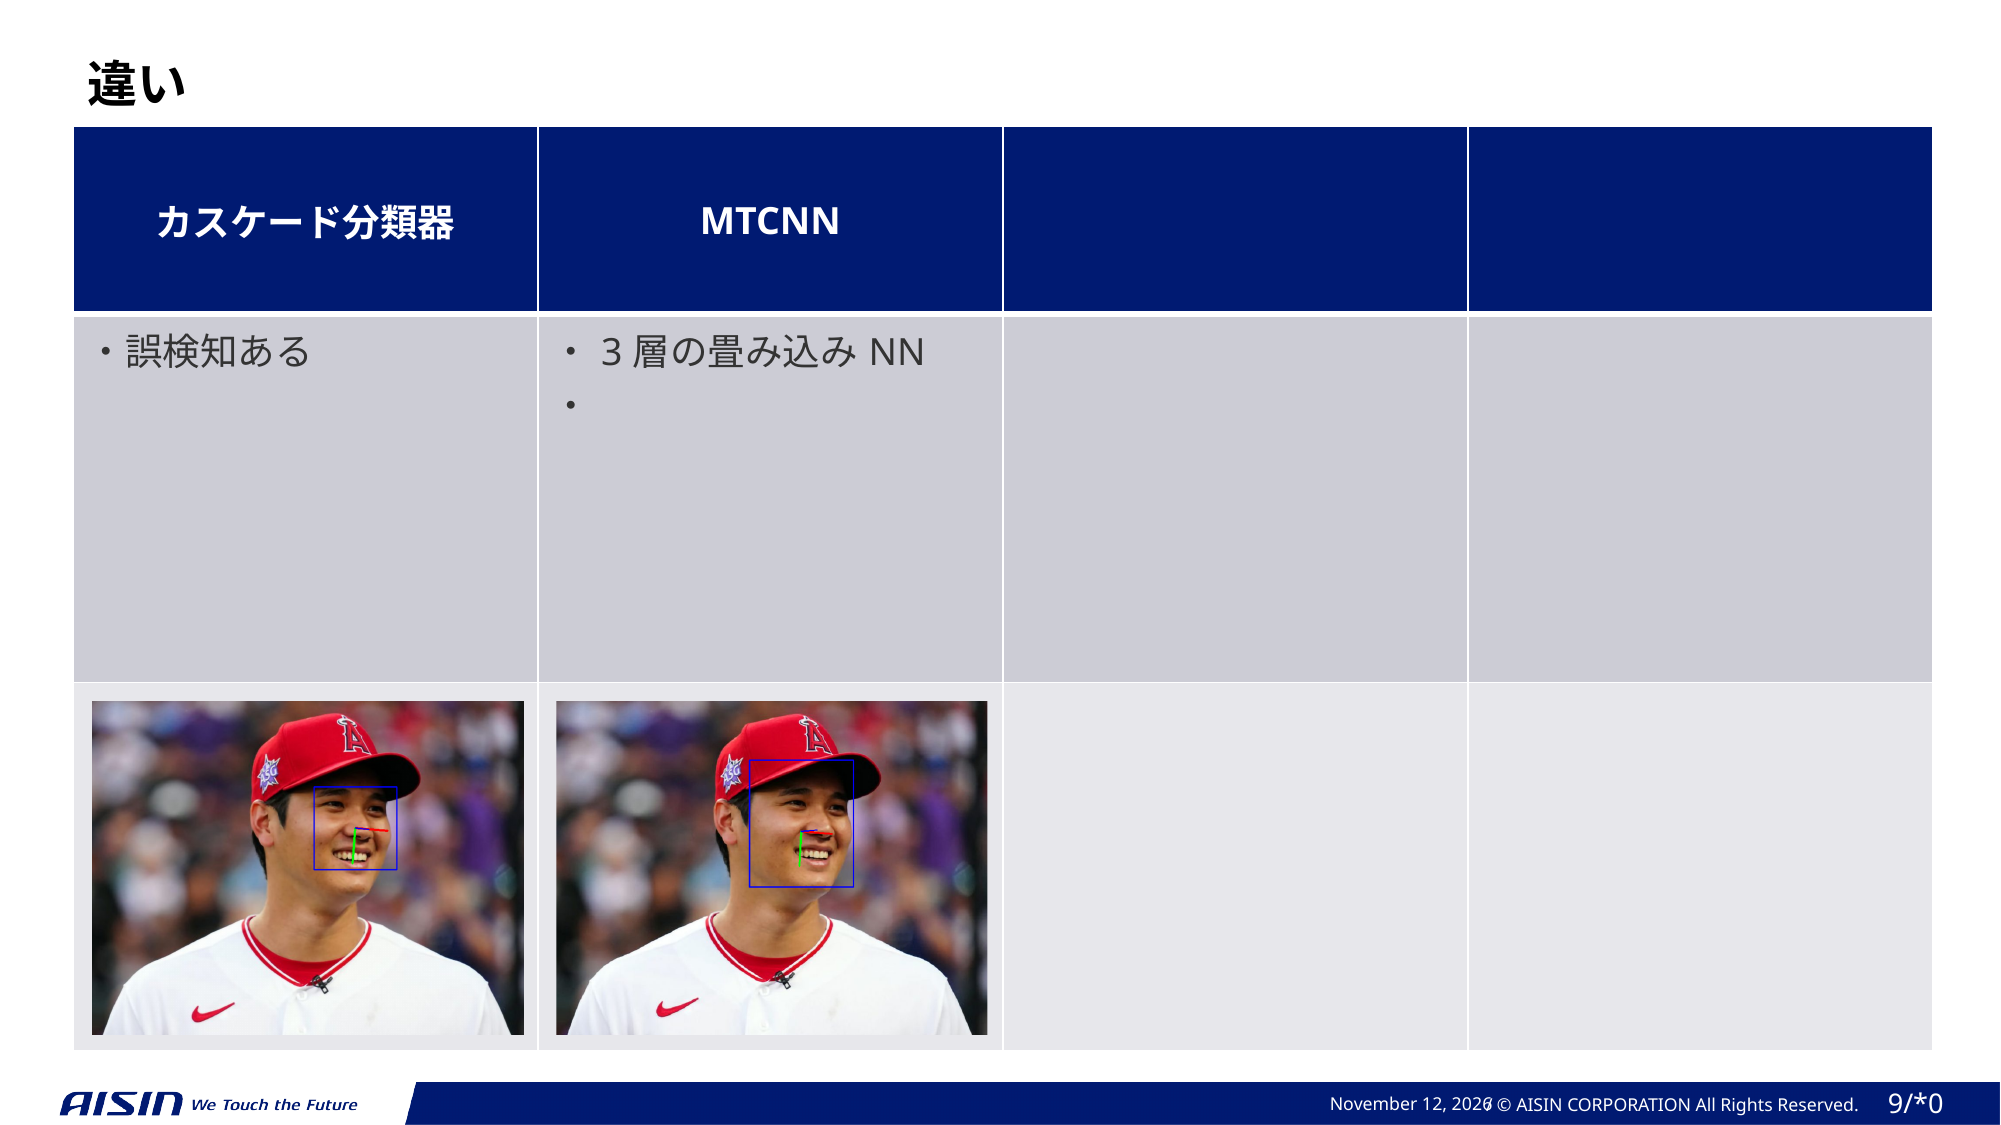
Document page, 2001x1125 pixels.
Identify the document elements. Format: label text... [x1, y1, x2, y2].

table_header カスケード分類器 [74, 127, 537, 311]
table_cell [539, 683, 1002, 1050]
table_header [1004, 127, 1467, 311]
table_cell [74, 683, 537, 1050]
picture [0, 1082, 2000, 1125]
table_cell [1469, 317, 1932, 682]
table_cell [1004, 317, 1467, 682]
table_cell ・誤検知ある [74, 317, 537, 682]
picture [92, 701, 524, 1036]
table_cell [1469, 683, 1932, 1050]
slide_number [1142, 1093, 1508, 1116]
picture [556, 701, 988, 1036]
table_header [1469, 127, 1932, 311]
table_cell ・3層の畳み込みNN ・ [539, 317, 1002, 682]
table_header MTCNN [539, 127, 1002, 311]
table_cell [1004, 683, 1467, 1050]
list 違い [72, 44, 1934, 103]
